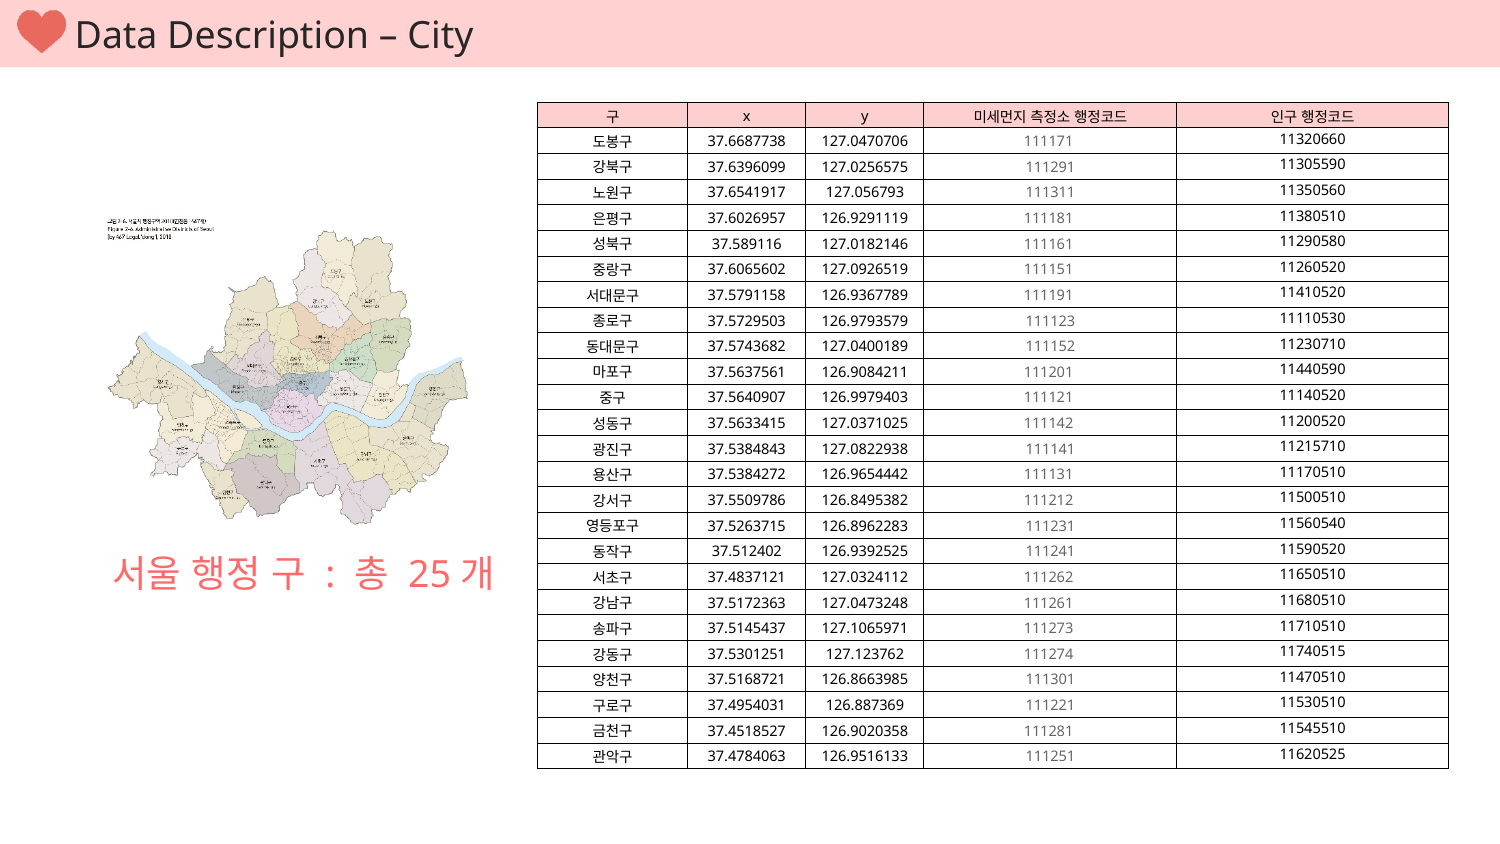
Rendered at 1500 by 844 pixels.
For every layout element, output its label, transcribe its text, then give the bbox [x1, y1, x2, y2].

table_cell 111221 [924, 692, 1176, 717]
table_cell 노원구 [538, 180, 687, 204]
table_cell 127.056793 [806, 180, 923, 204]
table_cell 11350560 [1177, 180, 1448, 204]
table_cell 127.123762 [806, 641, 923, 666]
table_cell 126.9367789 [806, 282, 923, 307]
table_cell 126.9516133 [806, 744, 923, 768]
table_cell 강서구 [538, 487, 687, 512]
table_cell 영등포구 [538, 513, 687, 538]
table_cell 도봉구 [538, 128, 687, 153]
table_cell 37.4837121 [688, 564, 805, 589]
table_cell 11470510 [1177, 667, 1448, 691]
table_cell 11560540 [1177, 513, 1448, 538]
table_cell 127.0926519 [806, 257, 923, 281]
table_cell 126.8962283 [806, 513, 923, 538]
table_cell 서초구 [538, 564, 687, 589]
table_cell 127.1065971 [806, 615, 923, 640]
table_cell 111301 [924, 667, 1176, 691]
table_cell 126.9020358 [806, 718, 923, 743]
table_cell 127.0324112 [806, 564, 923, 589]
table_cell 126.9084211 [806, 359, 923, 384]
table_cell 37.4784063 [688, 744, 805, 768]
table_cell 37.5301251 [688, 641, 805, 666]
table_cell 성동구 [538, 410, 687, 435]
table_cell 용산구 [538, 462, 687, 486]
table_cell 11620525 [1177, 744, 1448, 768]
table_cell 11215710 [1177, 436, 1448, 461]
text_box 서울 행정 구 : 총 25개 [97, 540, 523, 603]
table_cell 126.887369 [806, 692, 923, 717]
table_cell 111152 [924, 333, 1176, 358]
table_cell 11110530 [1177, 308, 1448, 332]
table_cell 111161 [924, 231, 1176, 256]
table_cell 구로구 [538, 692, 687, 717]
table_cell 111273 [924, 615, 1176, 640]
table_cell 11410520 [1177, 282, 1448, 307]
table_cell 126.8663985 [806, 667, 923, 691]
table_cell 11140520 [1177, 385, 1448, 409]
table_cell 126.9392525 [806, 539, 923, 563]
table_cell 111251 [924, 744, 1176, 768]
table_cell 127.0470706 [806, 128, 923, 153]
table_cell 37.5791158 [688, 282, 805, 307]
table_cell 111241 [924, 539, 1176, 563]
table_cell 37.6687738 [688, 128, 805, 153]
table_cell 127.0473248 [806, 590, 923, 614]
table_cell 37.512402 [688, 539, 805, 563]
table_cell 양천구 [538, 667, 687, 691]
table_cell 111181 [924, 205, 1176, 230]
table_cell 11500510 [1177, 487, 1448, 512]
table_cell 127.0371025 [806, 410, 923, 435]
table_cell 11230710 [1177, 333, 1448, 358]
table_cell 37.4518527 [688, 718, 805, 743]
table_header 미세먼지 측정소 행정코드 [924, 103, 1176, 127]
table_cell 마포구 [538, 359, 687, 384]
table_cell 126.9979403 [806, 385, 923, 409]
text_box [0, 0, 1500, 70]
table_cell 111121 [924, 385, 1176, 409]
table_cell 111191 [924, 282, 1176, 307]
table_cell 37.5384843 [688, 436, 805, 461]
table_cell 37.5640907 [688, 385, 805, 409]
table_cell 은평구 [538, 205, 687, 230]
table_cell 37.5384272 [688, 462, 805, 486]
table_cell 11170510 [1177, 462, 1448, 486]
table_header x [688, 103, 805, 127]
table_cell 11380510 [1177, 205, 1448, 230]
table_cell 송파구 [538, 615, 687, 640]
table_cell 37.5633415 [688, 410, 805, 435]
table_header 구 [538, 103, 687, 127]
table_cell 11440590 [1177, 359, 1448, 384]
table_cell 중구 [538, 385, 687, 409]
table_cell 37.6026957 [688, 205, 805, 230]
table_cell 11260520 [1177, 257, 1448, 281]
table_cell 111262 [924, 564, 1176, 589]
table_cell 111201 [924, 359, 1176, 384]
table_cell 111131 [924, 462, 1176, 486]
table_cell 11530510 [1177, 692, 1448, 717]
table_cell 37.5263715 [688, 513, 805, 538]
table_cell 126.9793579 [806, 308, 923, 332]
table_cell 37.5509786 [688, 487, 805, 512]
table_cell 127.0822938 [806, 436, 923, 461]
table_header y [806, 103, 923, 127]
table_cell 11545510 [1177, 718, 1448, 743]
table_cell 동작구 [538, 539, 687, 563]
table_cell 11290580 [1177, 231, 1448, 256]
table_cell 37.5168721 [688, 667, 805, 691]
table_cell 11650510 [1177, 564, 1448, 589]
table_cell 37.6065602 [688, 257, 805, 281]
table_cell 강동구 [538, 641, 687, 666]
table_cell 동대문구 [538, 333, 687, 358]
table_cell 관악구 [538, 744, 687, 768]
table_cell 11680510 [1177, 590, 1448, 614]
table_cell 11710510 [1177, 615, 1448, 640]
table_cell 금천구 [538, 718, 687, 743]
table_cell 37.5637561 [688, 359, 805, 384]
table_cell 37.4954031 [688, 692, 805, 717]
table_cell 127.0256575 [806, 154, 923, 179]
table_cell 광진구 [538, 436, 687, 461]
table_cell 11740515 [1177, 641, 1448, 666]
table_cell 126.9291119 [806, 205, 923, 230]
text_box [17, 3, 489, 65]
table_cell 11200520 [1177, 410, 1448, 435]
table_cell 126.8495382 [806, 487, 923, 512]
table_cell 127.0182146 [806, 231, 923, 256]
table_cell 성북구 [538, 231, 687, 256]
table_cell 종로구 [538, 308, 687, 332]
table_header 인구 행정코드 [1177, 103, 1448, 127]
table_cell 서대문구 [538, 282, 687, 307]
table_cell 37.5172363 [688, 590, 805, 614]
table_cell 37.5729503 [688, 308, 805, 332]
table_cell 111291 [924, 154, 1176, 179]
table_cell 111151 [924, 257, 1176, 281]
table_cell 11320660 [1177, 128, 1448, 153]
table_cell 111311 [924, 180, 1176, 204]
table_cell 11590520 [1177, 539, 1448, 563]
table_cell 11305590 [1177, 154, 1448, 179]
table_cell 111123 [924, 308, 1176, 332]
table_cell 37.6541917 [688, 180, 805, 204]
table_cell 강북구 [538, 154, 687, 179]
table_cell 111142 [924, 410, 1176, 435]
table_cell 37.6396099 [688, 154, 805, 179]
table_cell 111231 [924, 513, 1176, 538]
table_cell 111141 [924, 436, 1176, 461]
table_cell 111261 [924, 590, 1176, 614]
table_cell 중랑구 [538, 257, 687, 281]
table_cell 126.9654442 [806, 462, 923, 486]
table_cell 37.5743682 [688, 333, 805, 358]
table_cell 127.0400189 [806, 333, 923, 358]
table_cell 111274 [924, 641, 1176, 666]
table_cell 37.589116 [688, 231, 805, 256]
picture [97, 208, 503, 541]
table_cell 강남구 [538, 590, 687, 614]
table_cell 111212 [924, 487, 1176, 512]
table_cell 111281 [924, 718, 1176, 743]
table_cell 111171 [924, 128, 1176, 153]
table_cell 37.5145437 [688, 615, 805, 640]
